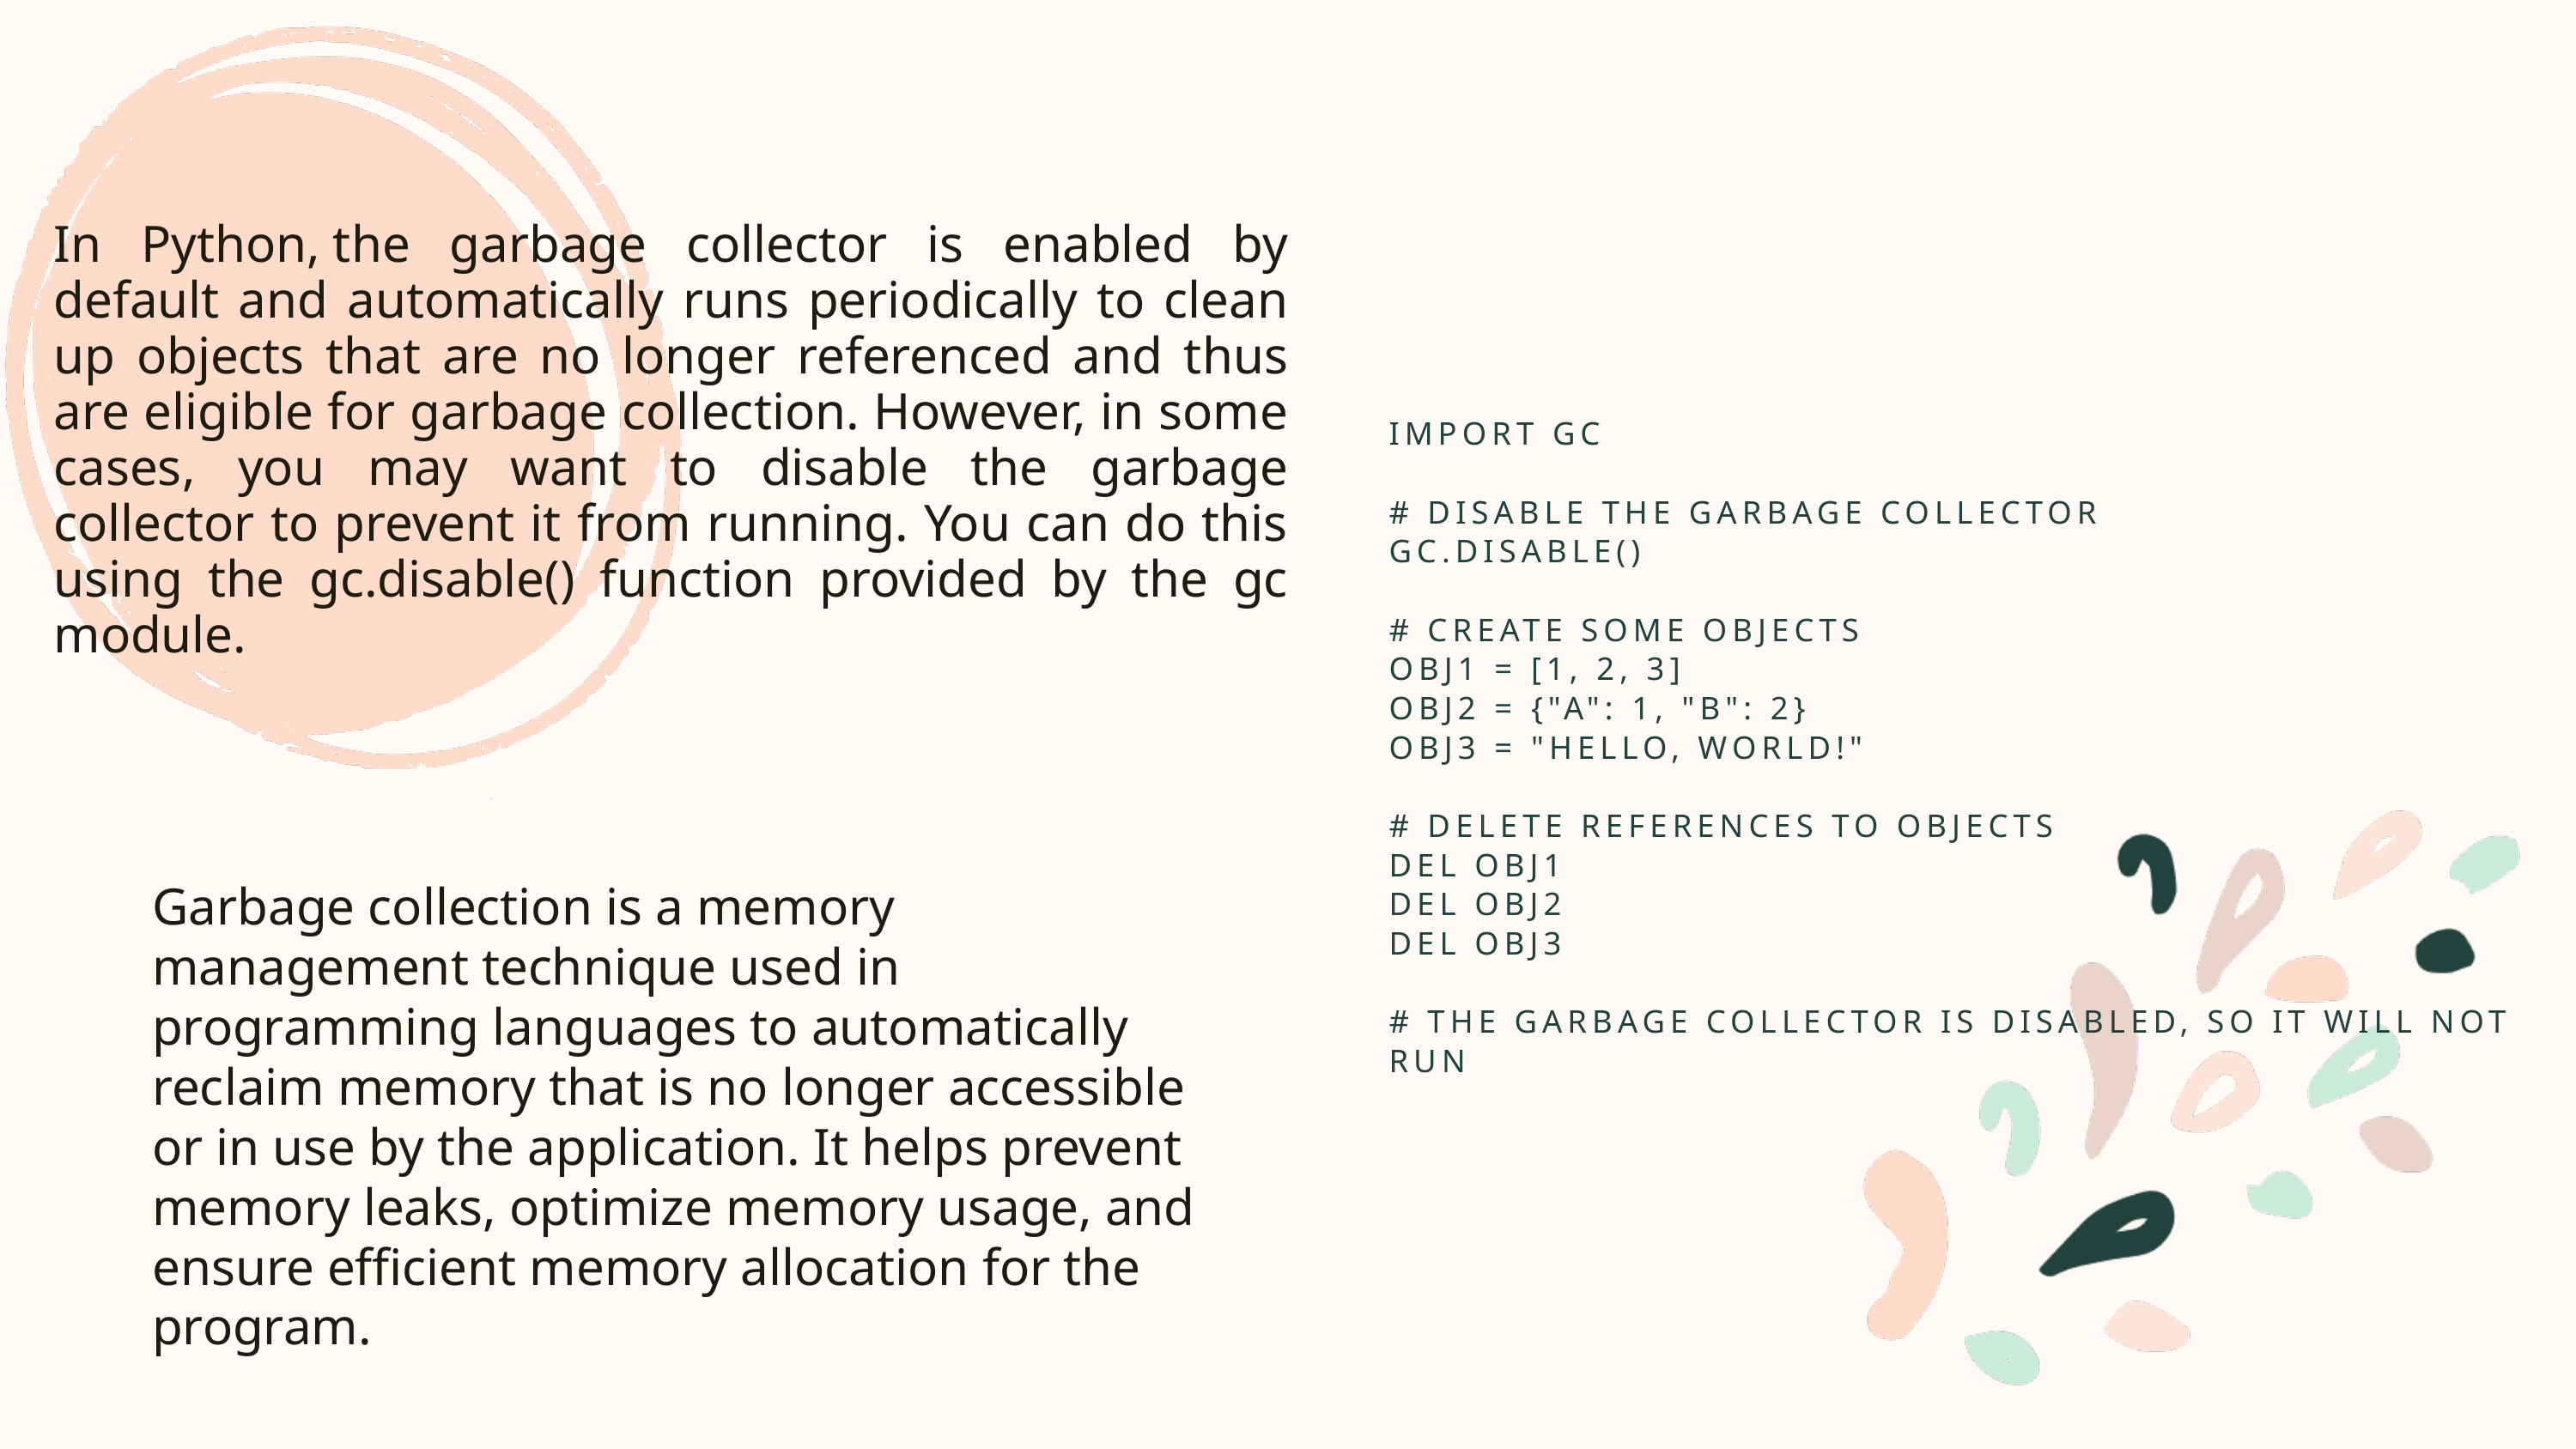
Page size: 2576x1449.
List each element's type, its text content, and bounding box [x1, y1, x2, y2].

text_box In Python, the garbage collector is enabled by default and automatically runs periodically to clean up objects that are no longer referenced and thus are eligible for garbage collection. However, in some cases, you may want to disable the garbage collector to prevent it from running. You can do this using the gc.disable() function provided by the gc module. [53, 215, 1288, 664]
text_box IMPORT GC # DISABLE THE GARBAGE COLLECTOR GC.DISABLE() # CREATE SOME OBJECTS OBJ1 = [1, 2, 3] OBJ2 = {"A": 1, "B": 2} OBJ3 = "HELLO, WORLD!" # DELETE REFERENCES TO OBJECTS DEL OBJ1 DEL OBJ2 DEL OBJ3 # THE GARBAGE COLLECTOR IS DISABLED, SO IT WILL NOT RUN [1388, 412, 2576, 1079]
text_box [4, 26, 683, 800]
text_box Garbage collection is a memory management technique used in programming languages to automatically reclaim memory that is no longer accessible or in use by the application. It helps prevent memory leaks, optimize memory usage, and ensure efficient memory allocation for the program. [139, 868, 1213, 1361]
text_box [1856, 1079, 2524, 1390]
